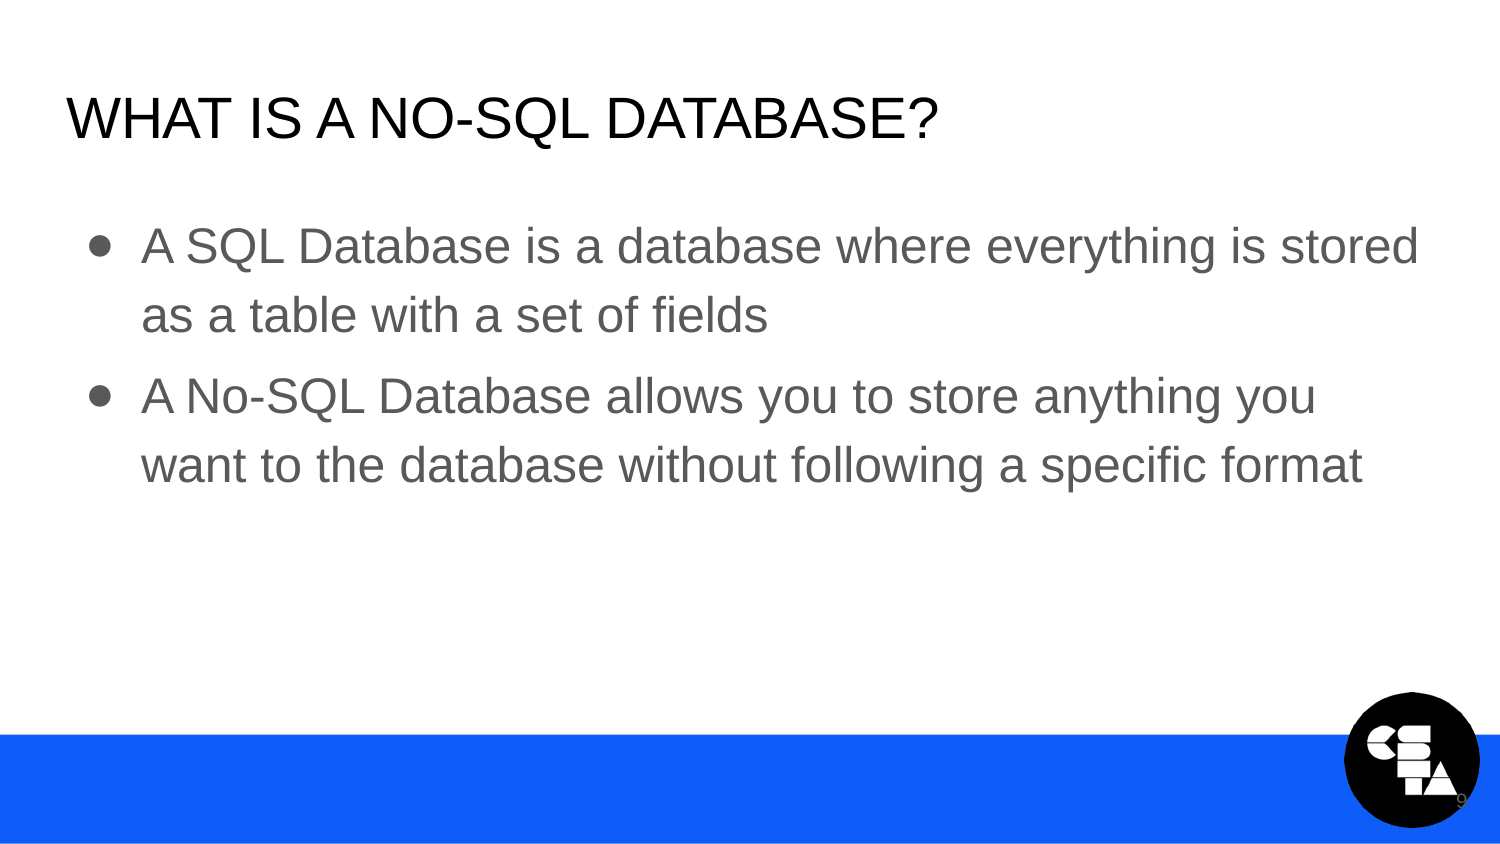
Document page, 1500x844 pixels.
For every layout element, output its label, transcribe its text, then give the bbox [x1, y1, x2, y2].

slide_number 9 [1392, 767, 1483, 833]
picture [1344, 692, 1480, 828]
title What is a No-SQL Database? [51, 72, 1449, 167]
list A SQL Database is a database where everything is stored as a table with a set of fields A No-SQL Database allows you to store anything you want to the database without following a specific format [51, 189, 1449, 750]
